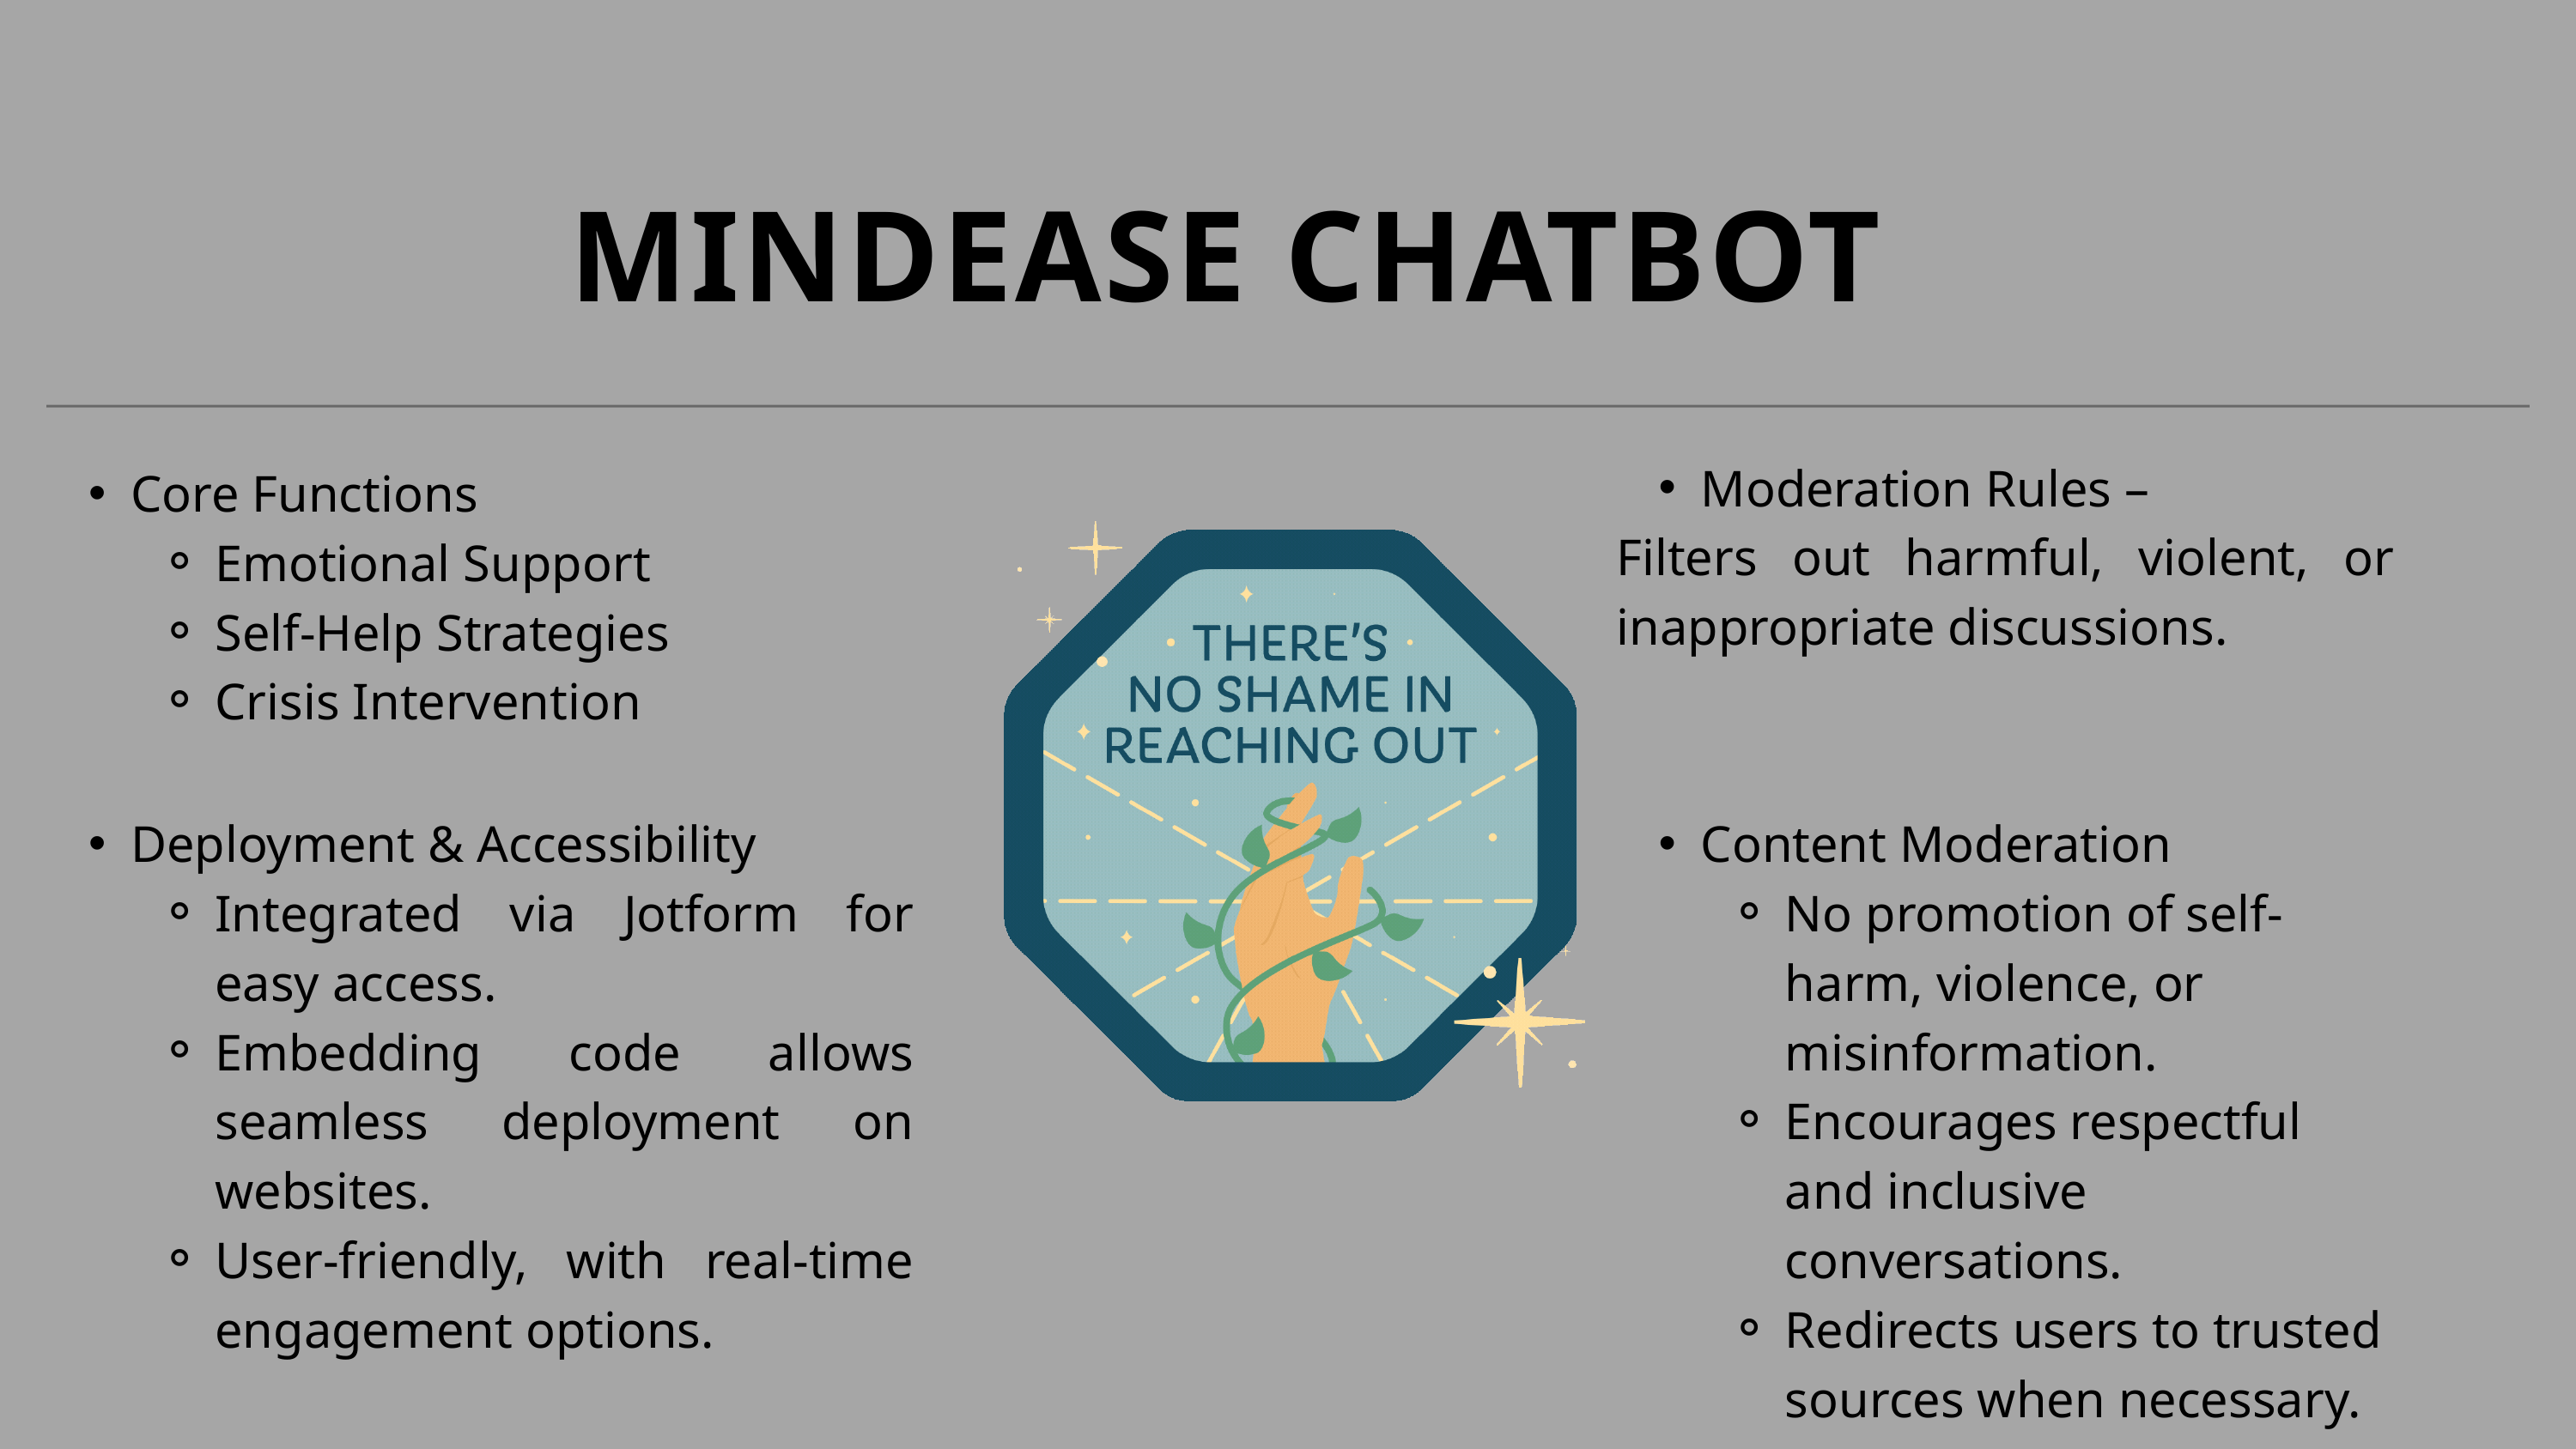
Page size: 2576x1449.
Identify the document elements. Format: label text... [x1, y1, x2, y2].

text_box MINDEASE CHATBOT [569, 151, 2006, 327]
text_box Core Functions Emotional Support Self-Help Strategies Crisis Intervention [46, 452, 915, 731]
picture [984, 520, 1592, 1101]
text_box Content Moderation No promotion of self-harm, violence, or misinformation. Encourages respectful and inclusive conversations. Redirects users to trusted sources when necessary. [1616, 803, 2396, 1428]
text_box Deployment & Accessibility Integrated via Jotform for easy access. Embedding code allows seamless deployment on websites. User-friendly, with real-time engagement options. [46, 803, 915, 1428]
text_box Moderation Rules – Filters out harmful, violent, or inappropriate discussions. [1616, 446, 2396, 656]
